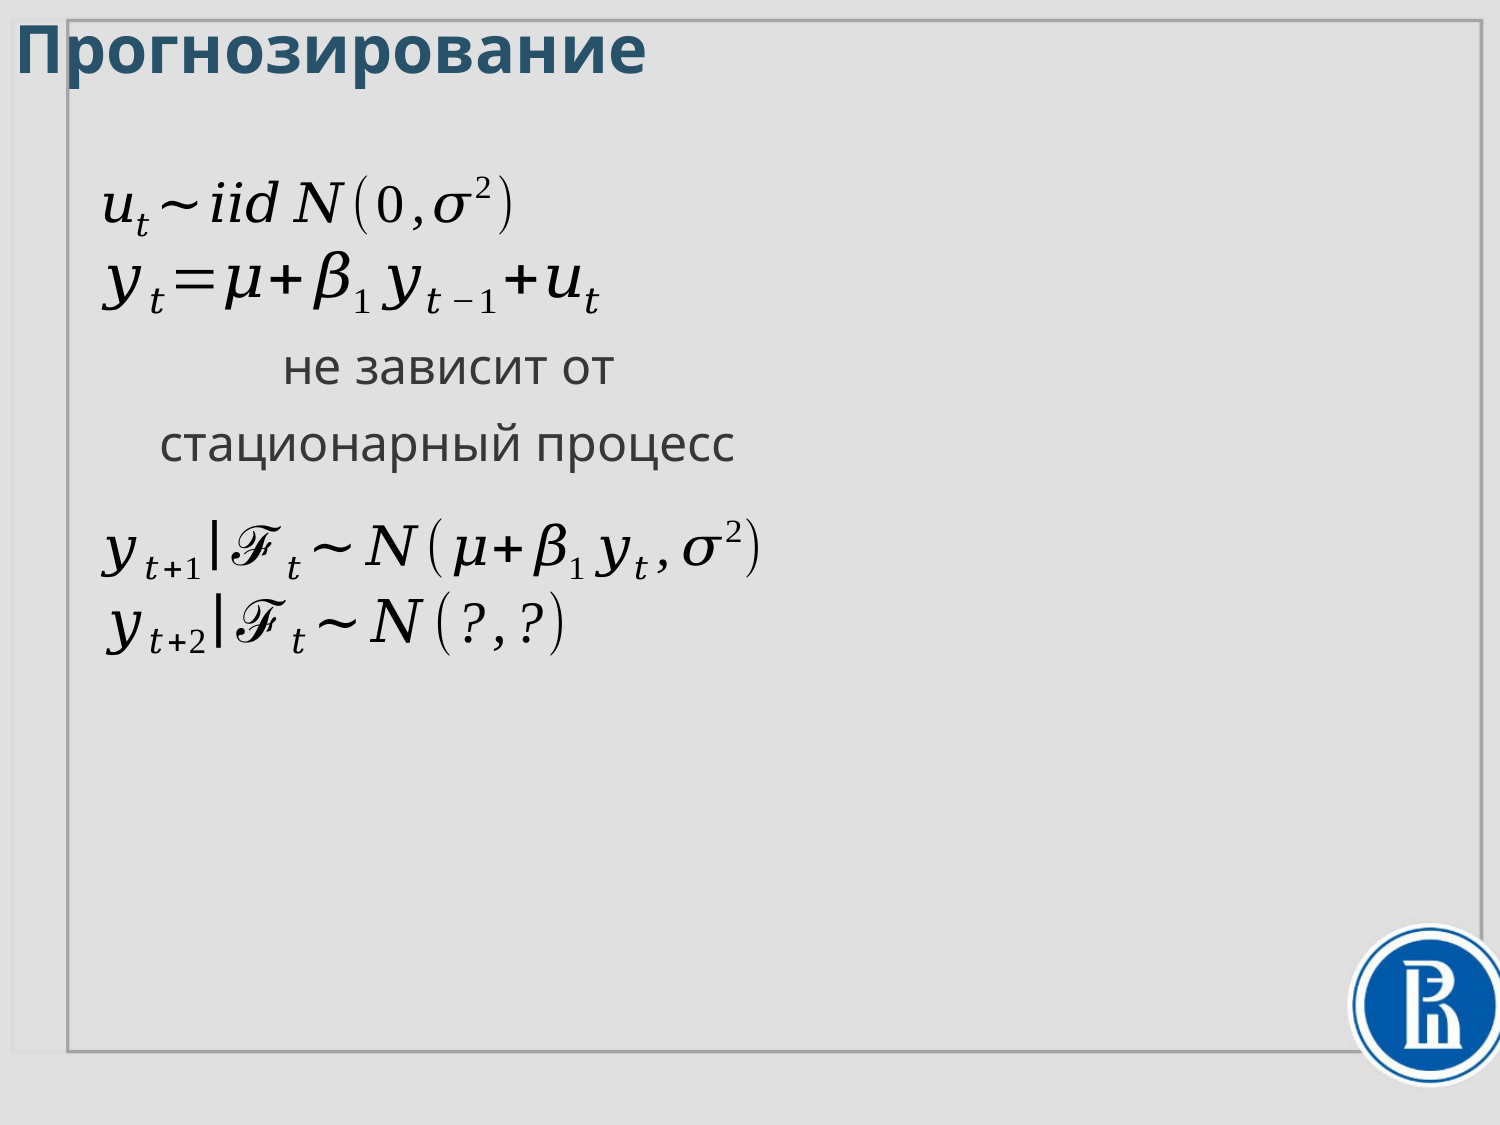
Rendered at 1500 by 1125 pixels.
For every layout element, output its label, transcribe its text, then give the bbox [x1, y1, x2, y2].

picture [0, 96, 1500, 1125]
text_box Прогнозирование [0, 0, 1500, 96]
